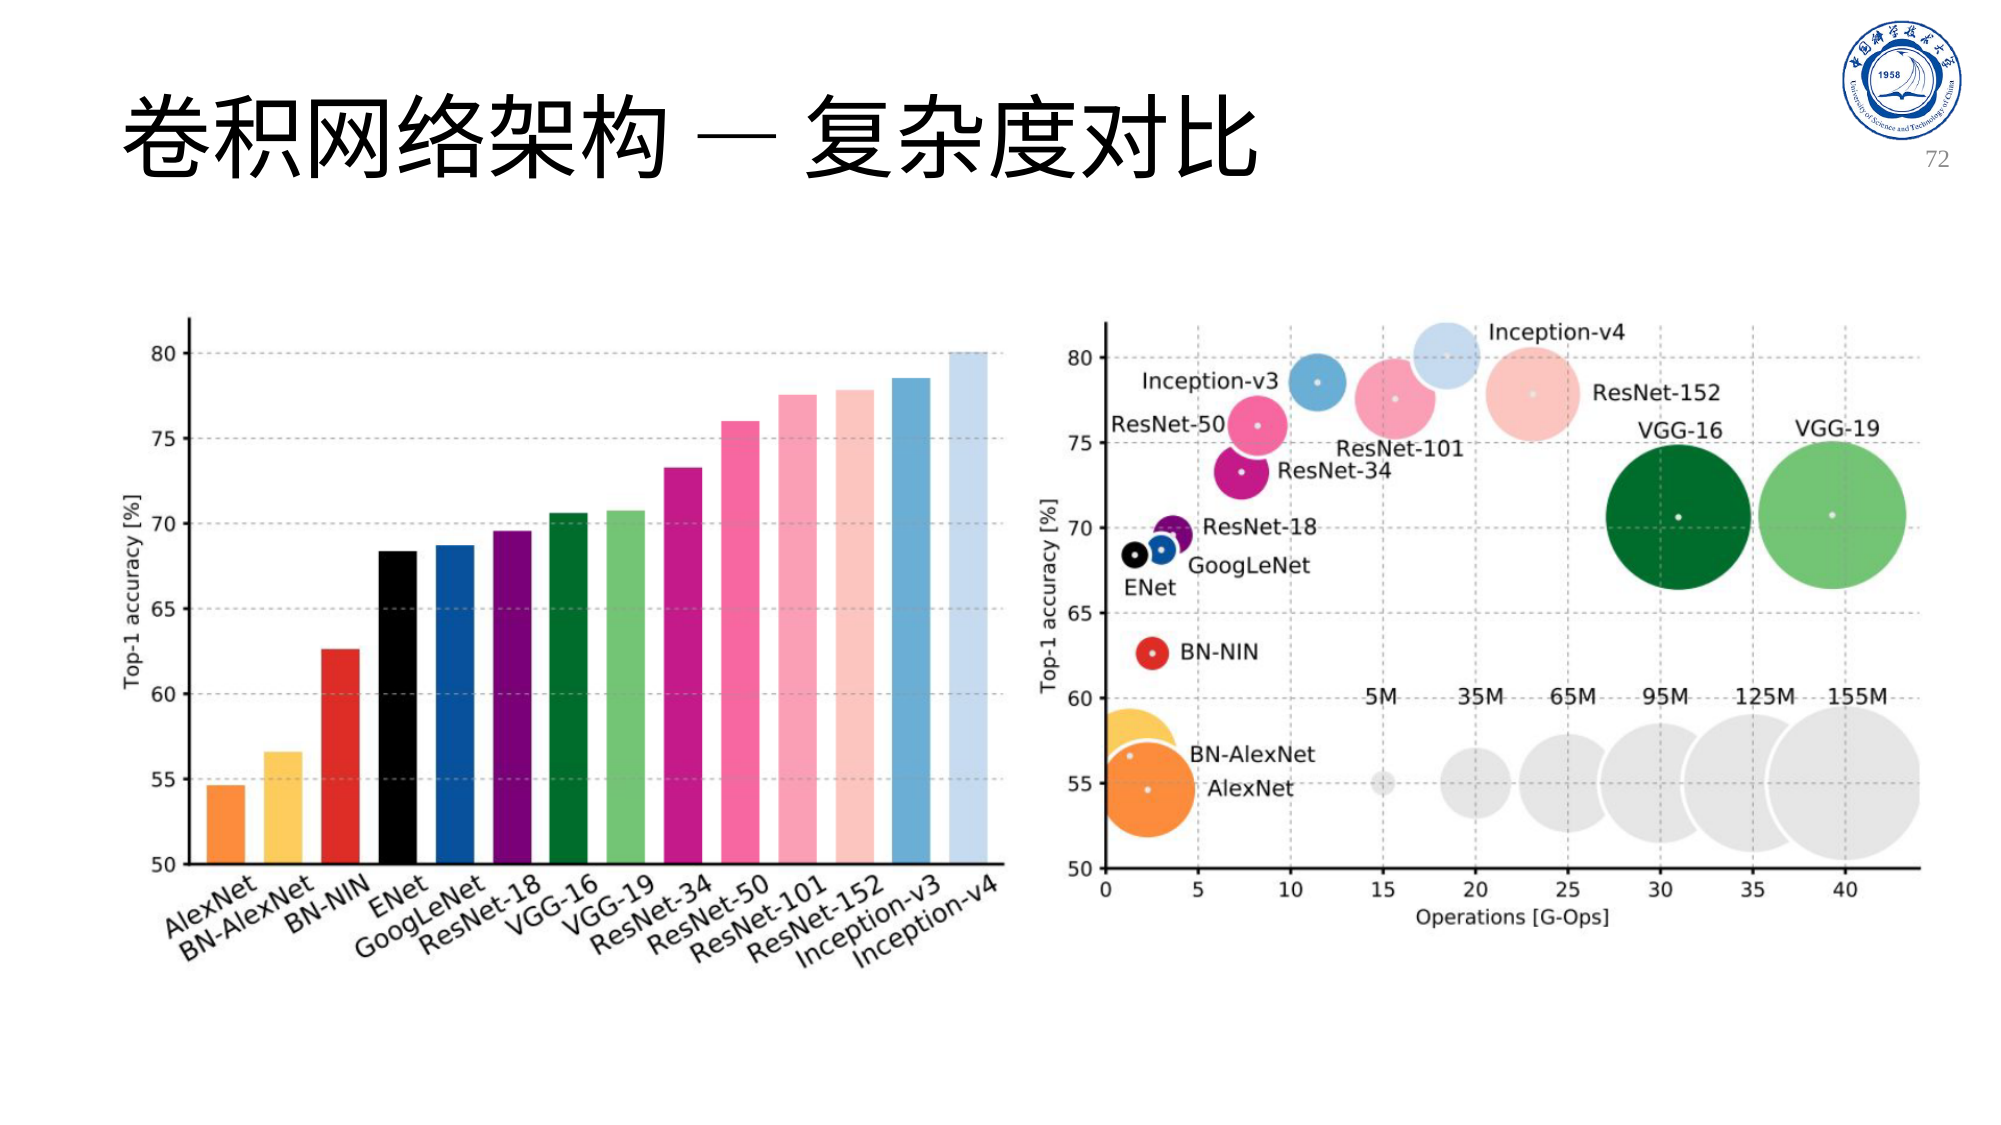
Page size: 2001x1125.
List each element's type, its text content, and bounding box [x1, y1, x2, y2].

title 卷积网络架构 — 复杂度对比 [105, 59, 1900, 223]
slide_number 72 [1514, 127, 1965, 188]
picture [1839, 17, 1965, 127]
picture [115, 273, 1954, 978]
